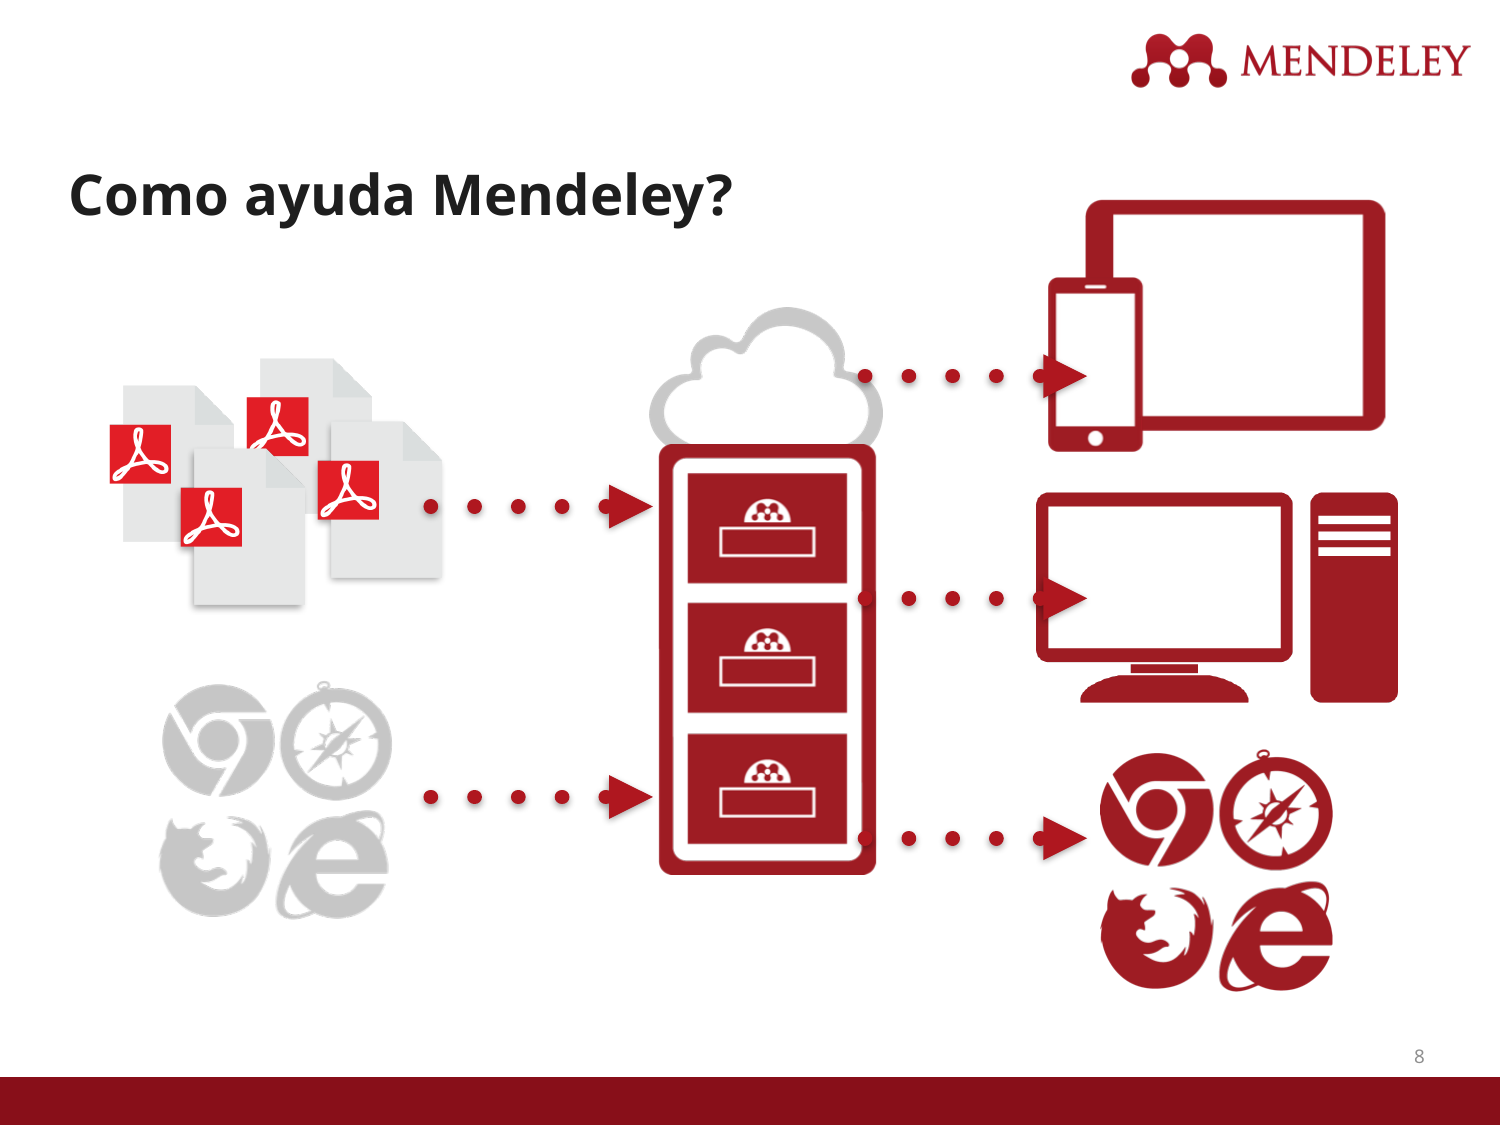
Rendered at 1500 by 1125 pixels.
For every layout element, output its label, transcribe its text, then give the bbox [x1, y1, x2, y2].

slide_number 8 [1074, 1029, 1426, 1071]
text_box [1047, 198, 1386, 453]
text_box [1074, 832, 1088, 845]
picture [1100, 748, 1334, 992]
text_box [640, 500, 652, 513]
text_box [109, 358, 443, 605]
text_box [640, 790, 652, 804]
text_box Como ayuda Mendeley? [68, 146, 1379, 228]
picture [1035, 492, 1398, 704]
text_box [154, 678, 397, 929]
picture [1128, 29, 1476, 99]
picture [649, 306, 883, 875]
